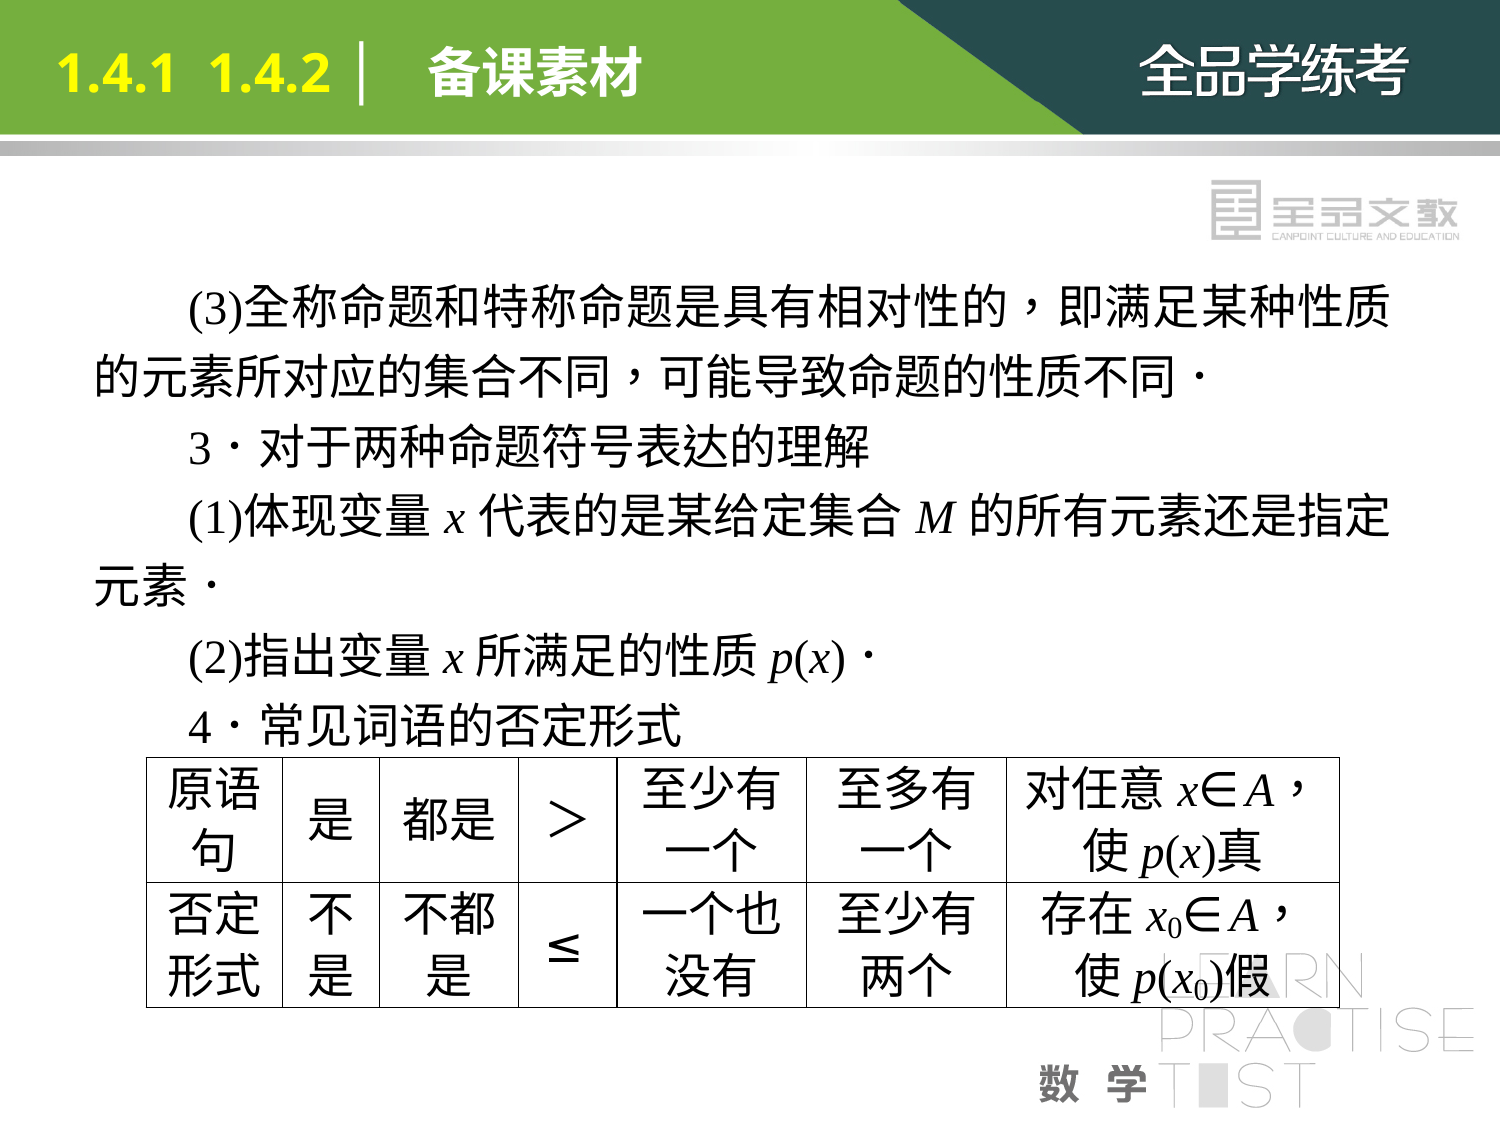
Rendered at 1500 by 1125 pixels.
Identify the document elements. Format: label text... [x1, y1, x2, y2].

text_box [82, 268, 1406, 1125]
text_box 1.4.1 1.4.2 │ 备课素材 [41, 30, 1057, 111]
picture [0, 0, 1500, 1125]
